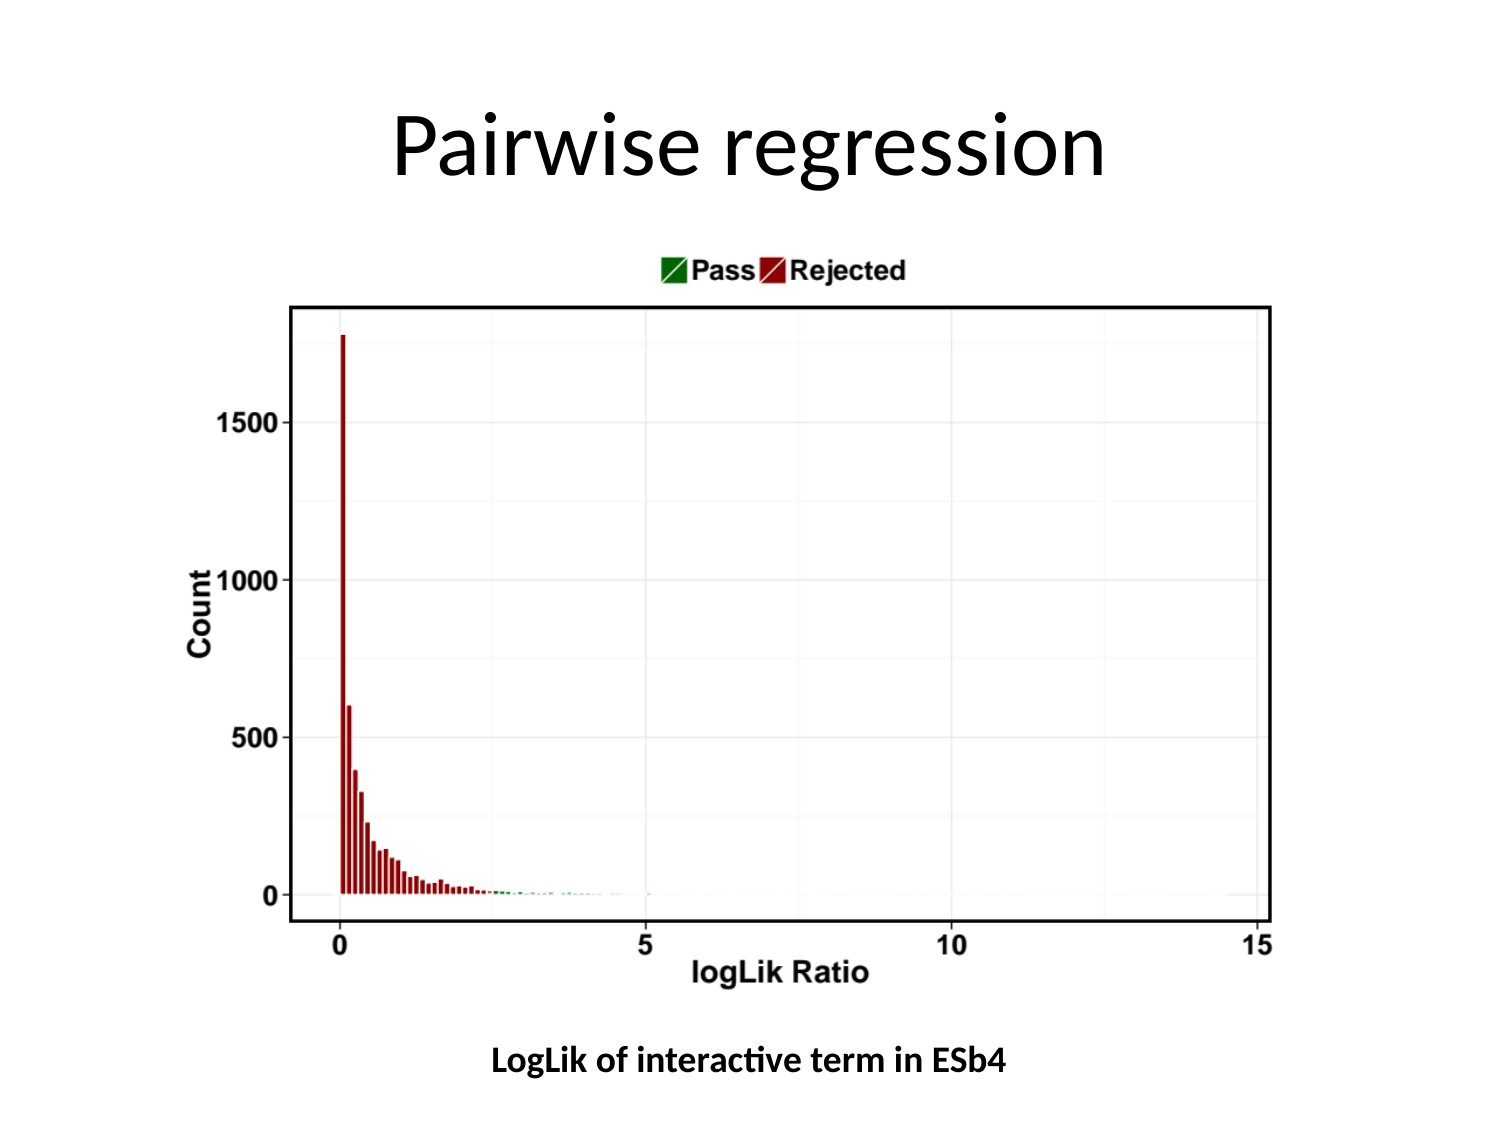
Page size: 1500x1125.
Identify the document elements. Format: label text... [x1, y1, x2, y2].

picture [170, 212, 1292, 997]
title Pairwise regression [75, 45, 1425, 233]
text_box LogLik of interactive term in ESb4 [476, 1027, 1022, 1088]
